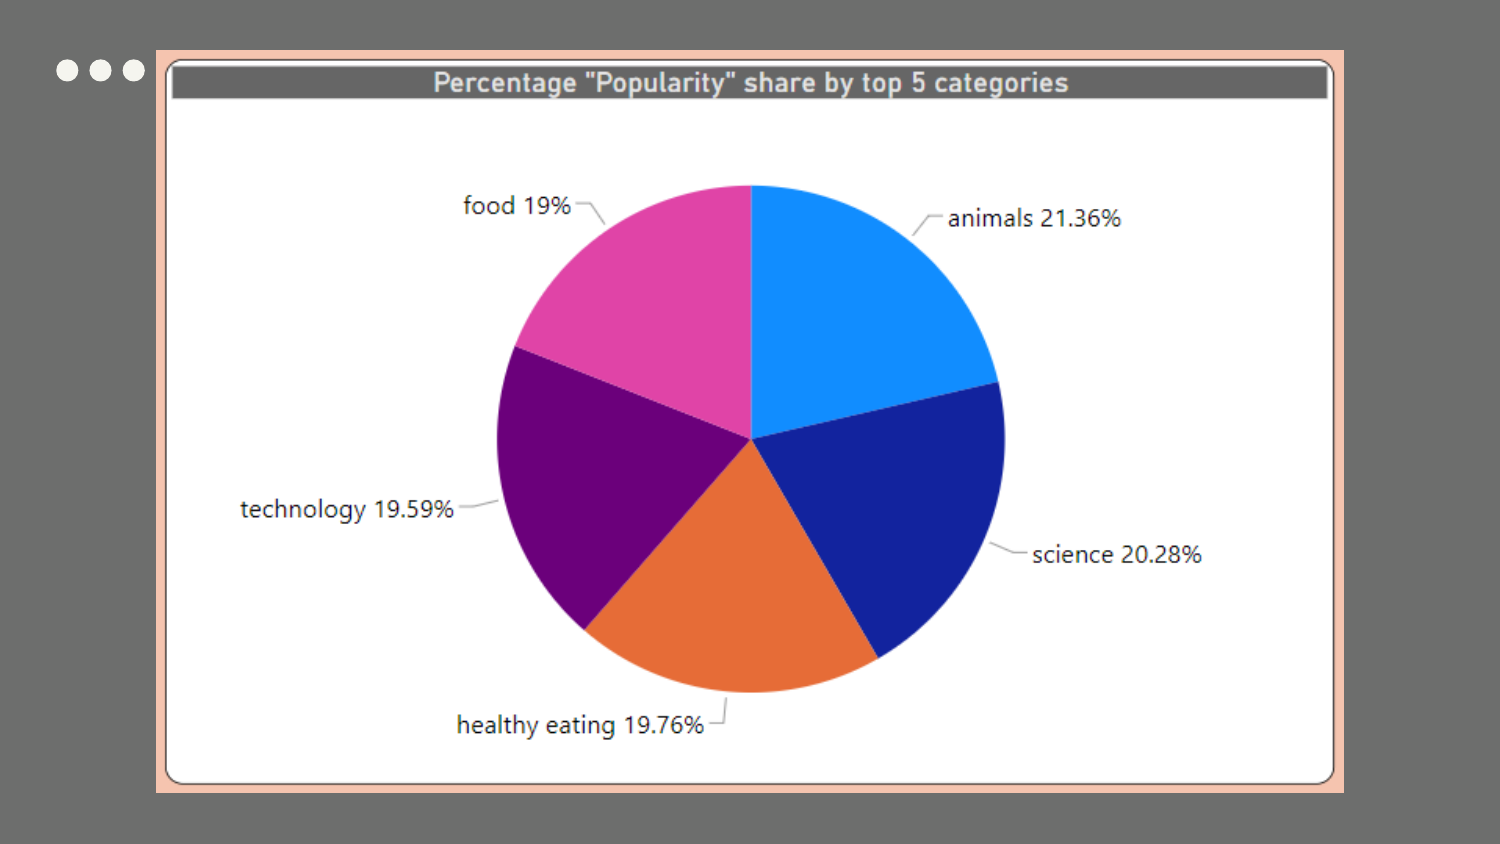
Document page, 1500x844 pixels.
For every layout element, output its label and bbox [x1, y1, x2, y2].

picture [156, 50, 1344, 794]
